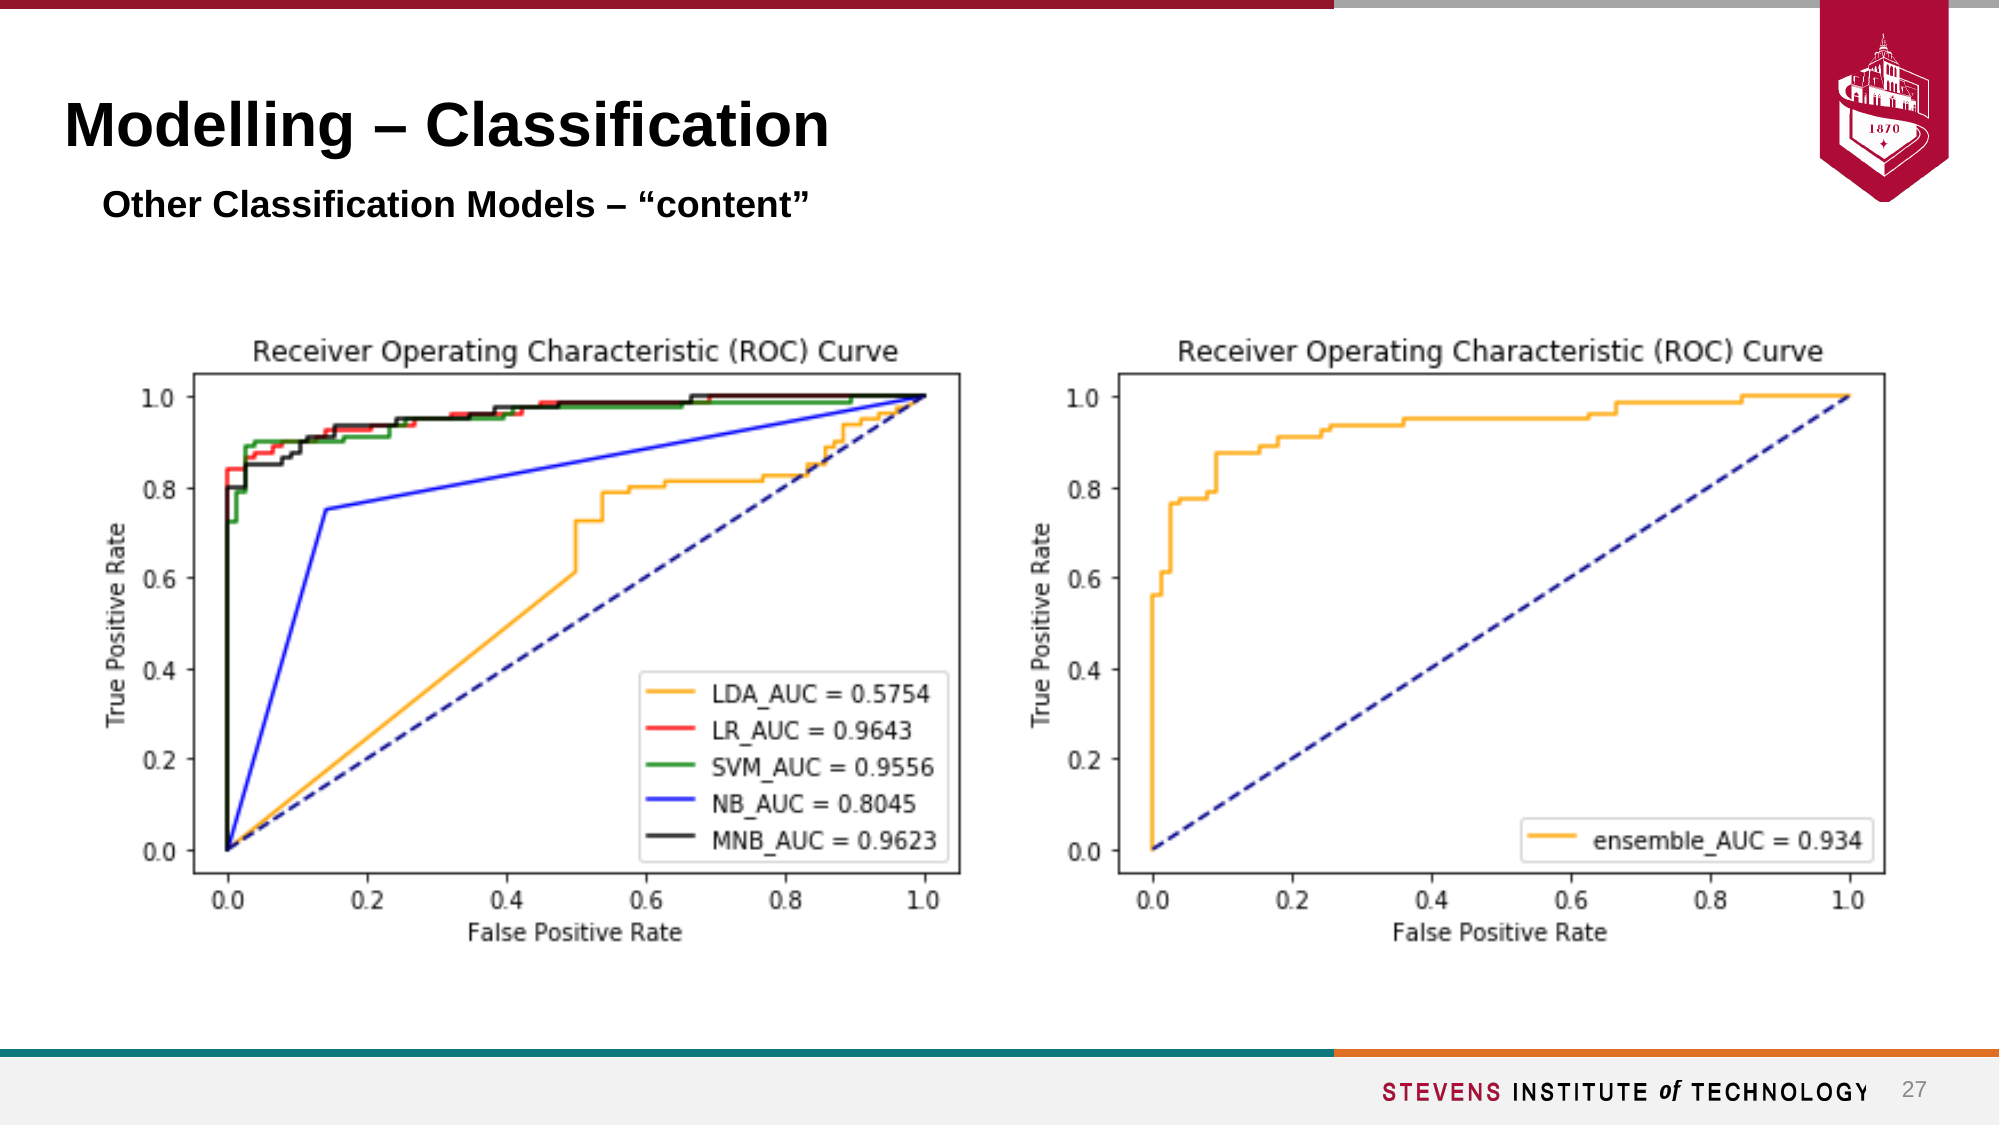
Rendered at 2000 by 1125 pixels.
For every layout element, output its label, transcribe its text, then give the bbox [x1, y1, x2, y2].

slide_number 27 [1862, 1057, 1967, 1118]
list Other Classification Models – “content” [49, 165, 1652, 232]
picture [1383, 1080, 1862, 1101]
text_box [93, 323, 1907, 961]
title Modelling – Classification [49, 68, 1647, 157]
picture [1819, 0, 1949, 202]
